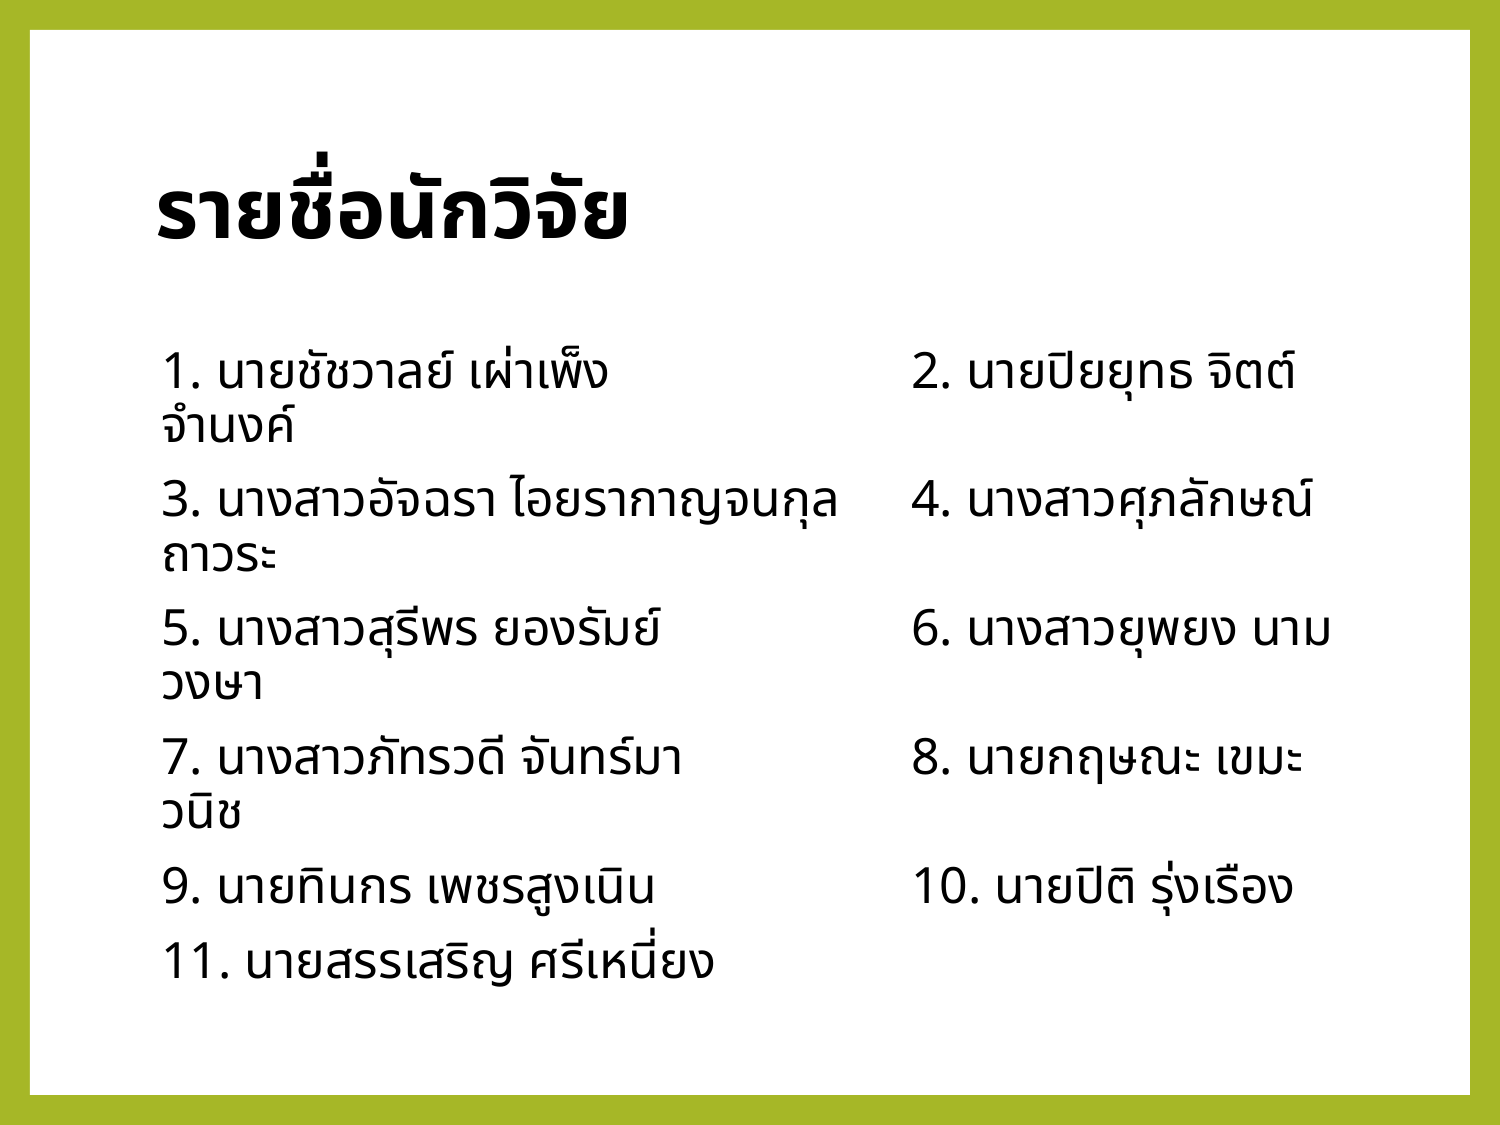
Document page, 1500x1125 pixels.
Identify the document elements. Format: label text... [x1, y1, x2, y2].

list 1. นายชัชวาลย์ เผ่าเพ็ง 2. นายปิยยุทธ จิตต์จำนงค์ 3. นางสาวอัจฉรา ไอยรากาญจนกุล 4. นางสาวศุภลักษณ์ ถาวระ 5. นางสาวสุรีพร ยองรัมย์ 6. นางสาวยุพยง นามวงษา 7. นางสาวภัทรวดี จันทร์มา 8. นายกฤษณะ เขมะวนิช 9. นายทินกร เพชรสูงเนิน 10. นายปิติ รุ่งเรือง 11. นายสรรเสริญ ศรีเหนี่ยง [140, 337, 1356, 1000]
title รายชื่อนักวิจัย [140, 99, 1356, 323]
